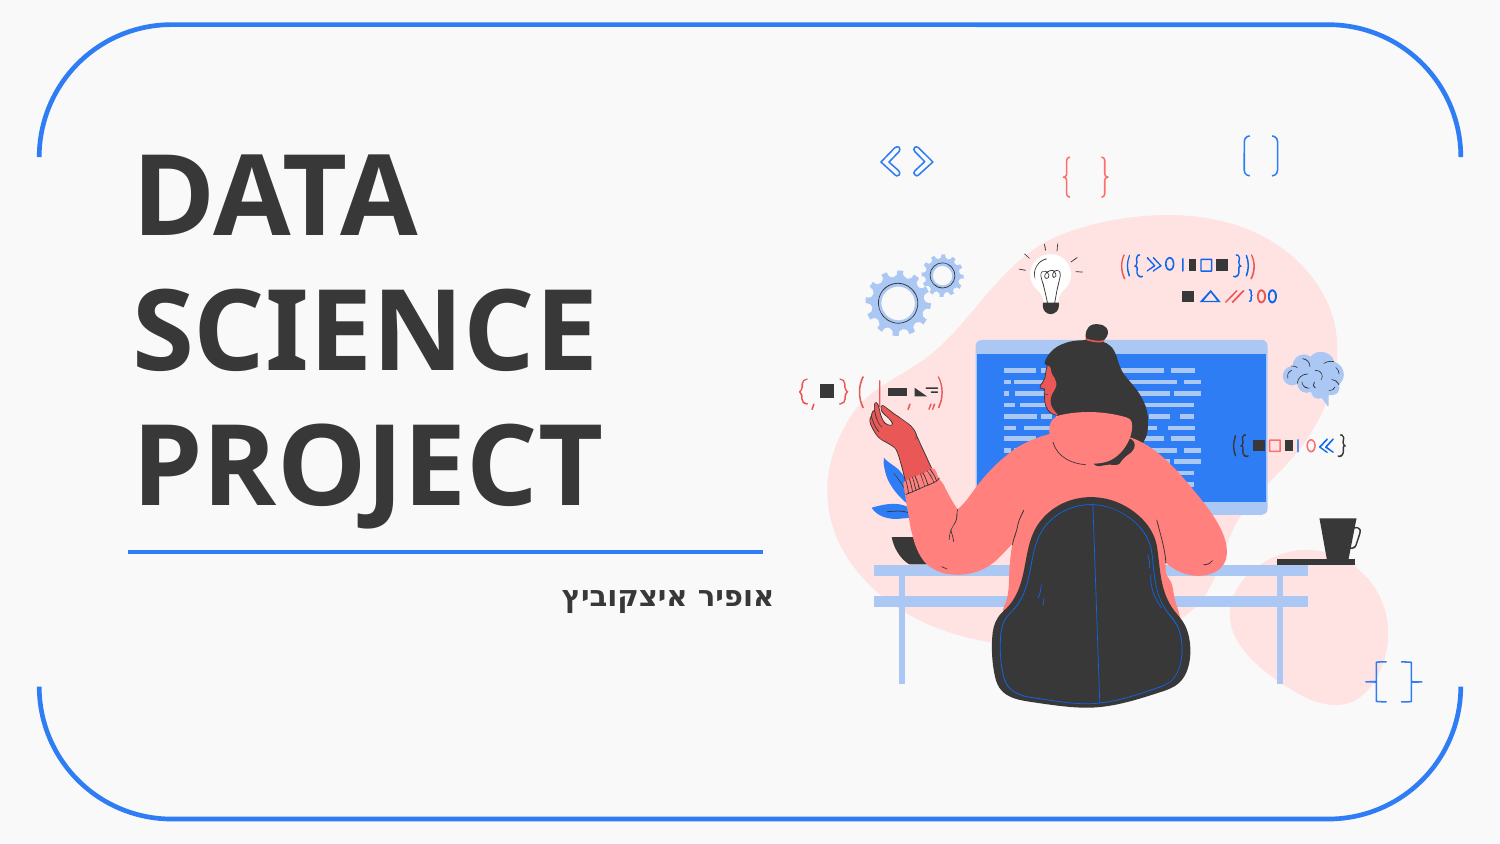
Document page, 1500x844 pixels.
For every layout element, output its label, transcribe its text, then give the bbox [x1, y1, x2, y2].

title DATA SCIENCE PROJECT [116, 184, 790, 544]
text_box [798, 135, 1422, 708]
subtitle אופיר איצקוביץ [116, 561, 790, 624]
